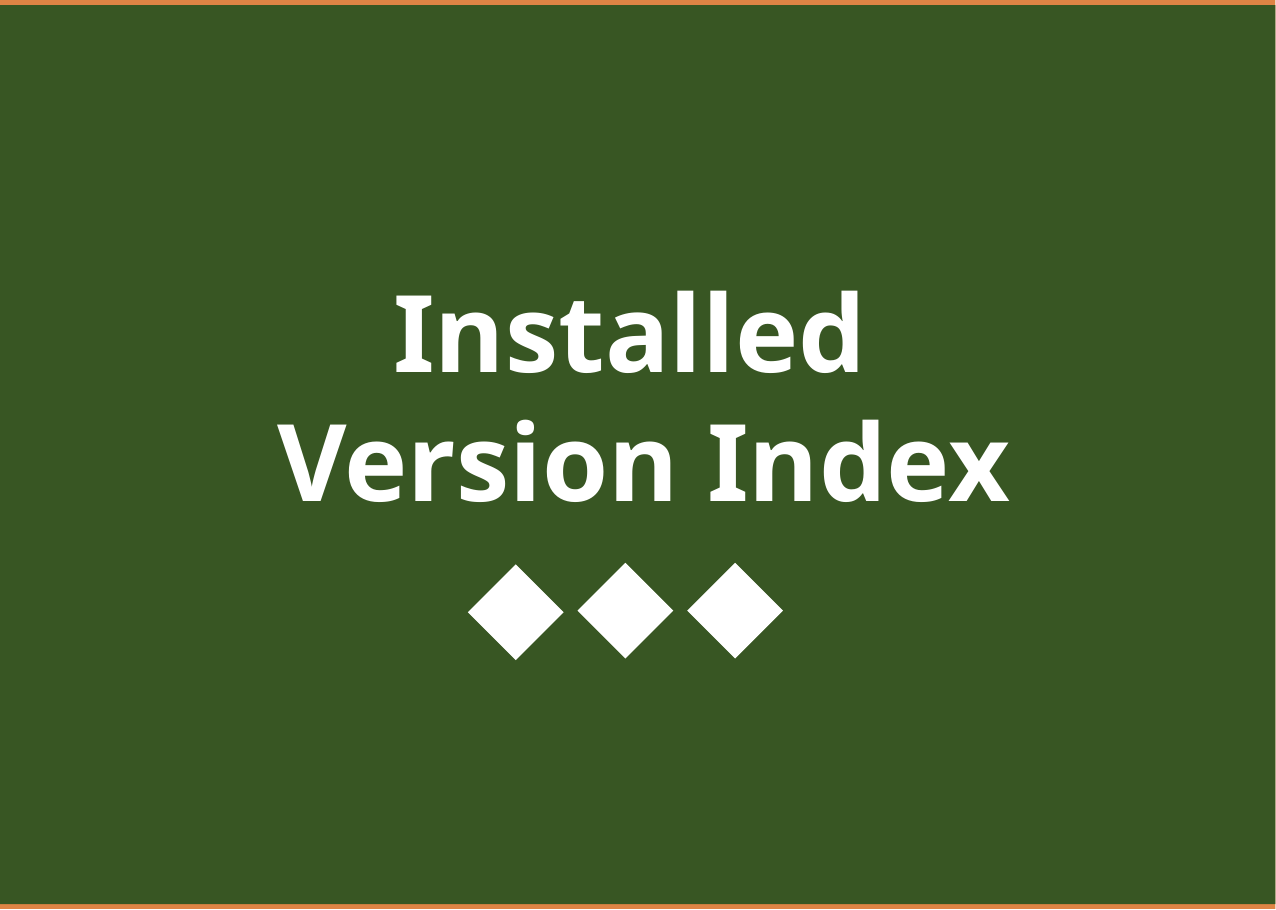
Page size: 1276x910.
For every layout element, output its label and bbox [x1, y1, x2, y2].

text_box [0, 4, 1276, 905]
text_box [142, 250, 1133, 659]
